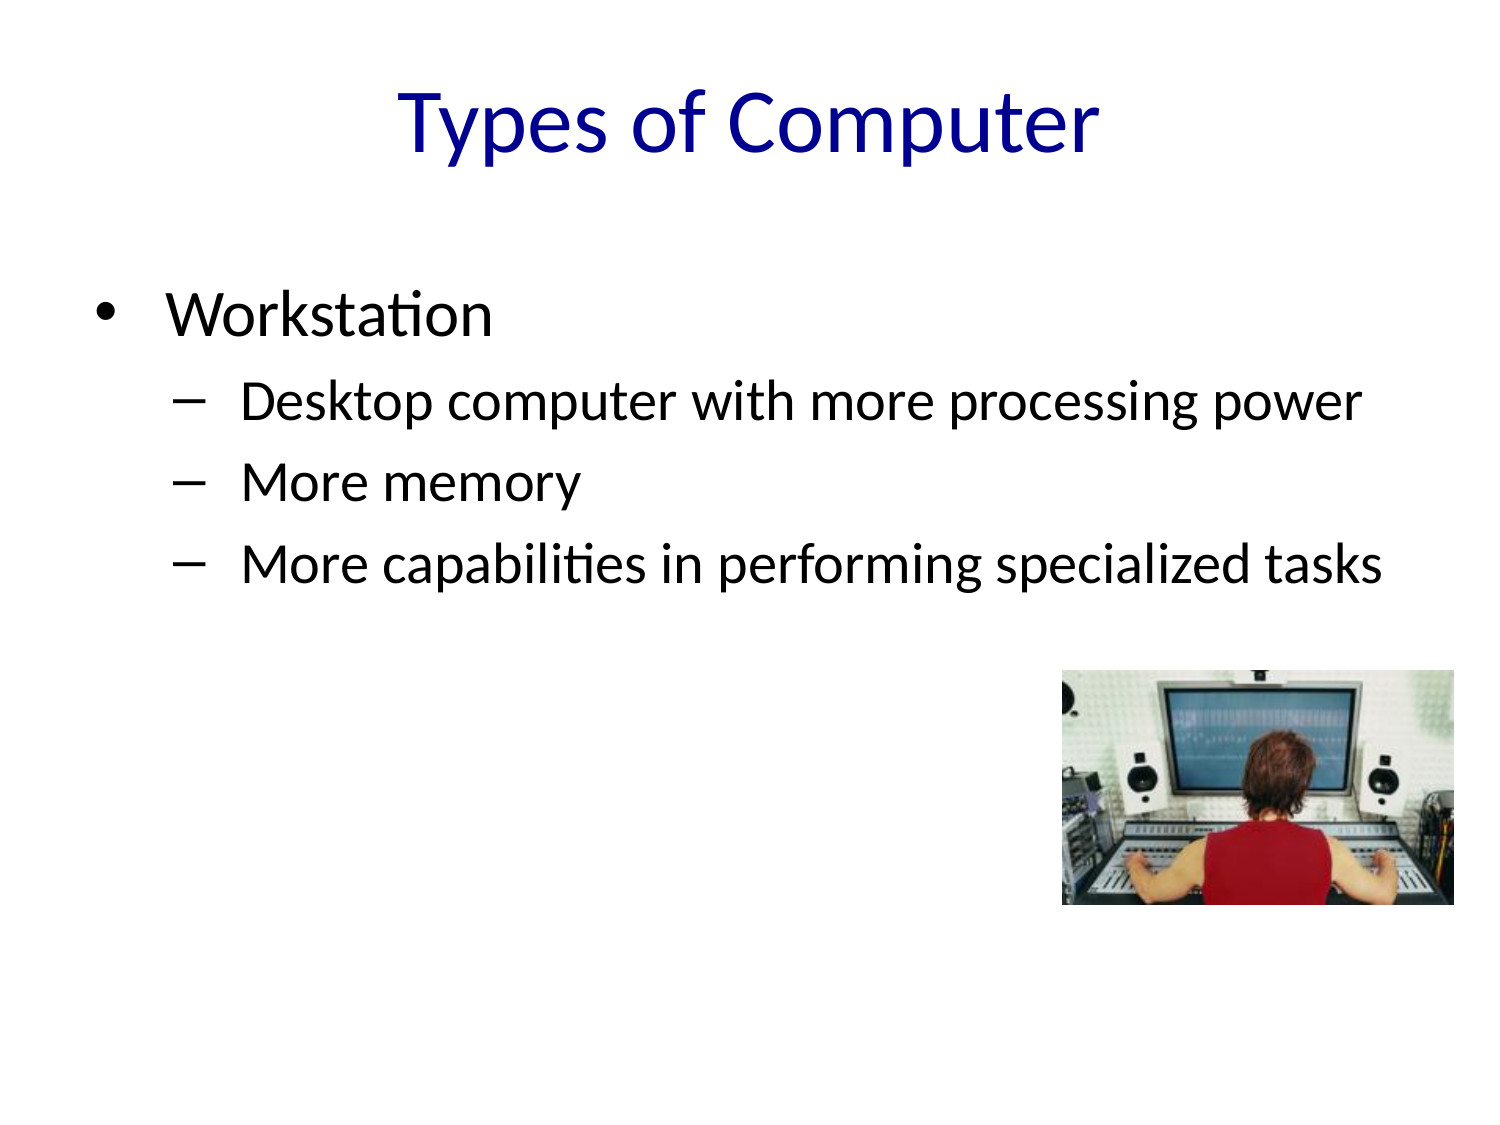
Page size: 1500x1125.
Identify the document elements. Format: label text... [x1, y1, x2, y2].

title Types of Computer [0, 0, 1500, 233]
list Workstation Desktop computer with more processing power More memory More capabilities in performing specialized tasks [75, 262, 1425, 1005]
picture [1062, 670, 1454, 906]
